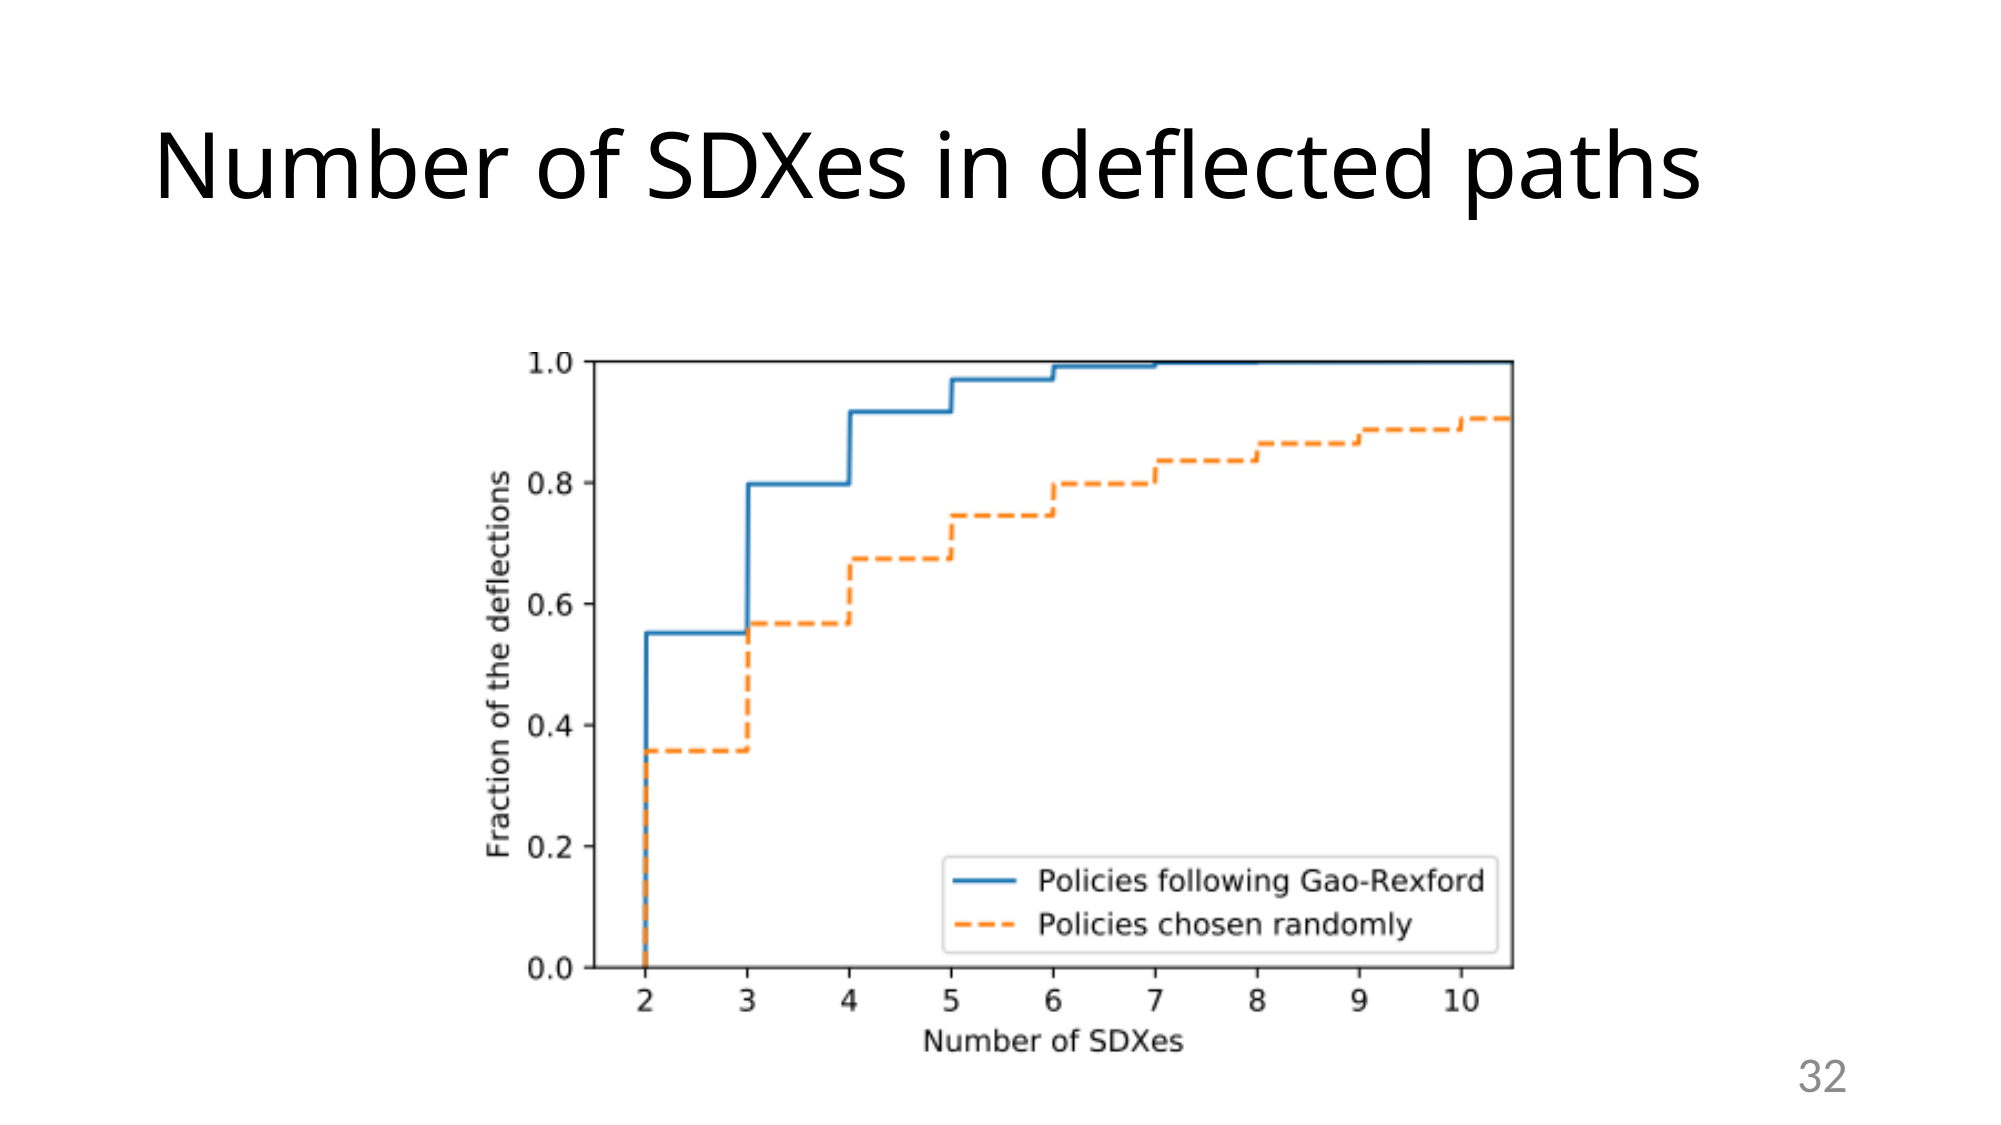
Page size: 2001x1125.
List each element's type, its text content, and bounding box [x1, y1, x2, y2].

picture [476, 352, 1524, 1056]
slide_number 32 [1412, 1042, 1863, 1103]
title Number of SDXes in deflected paths [137, 59, 1863, 278]
